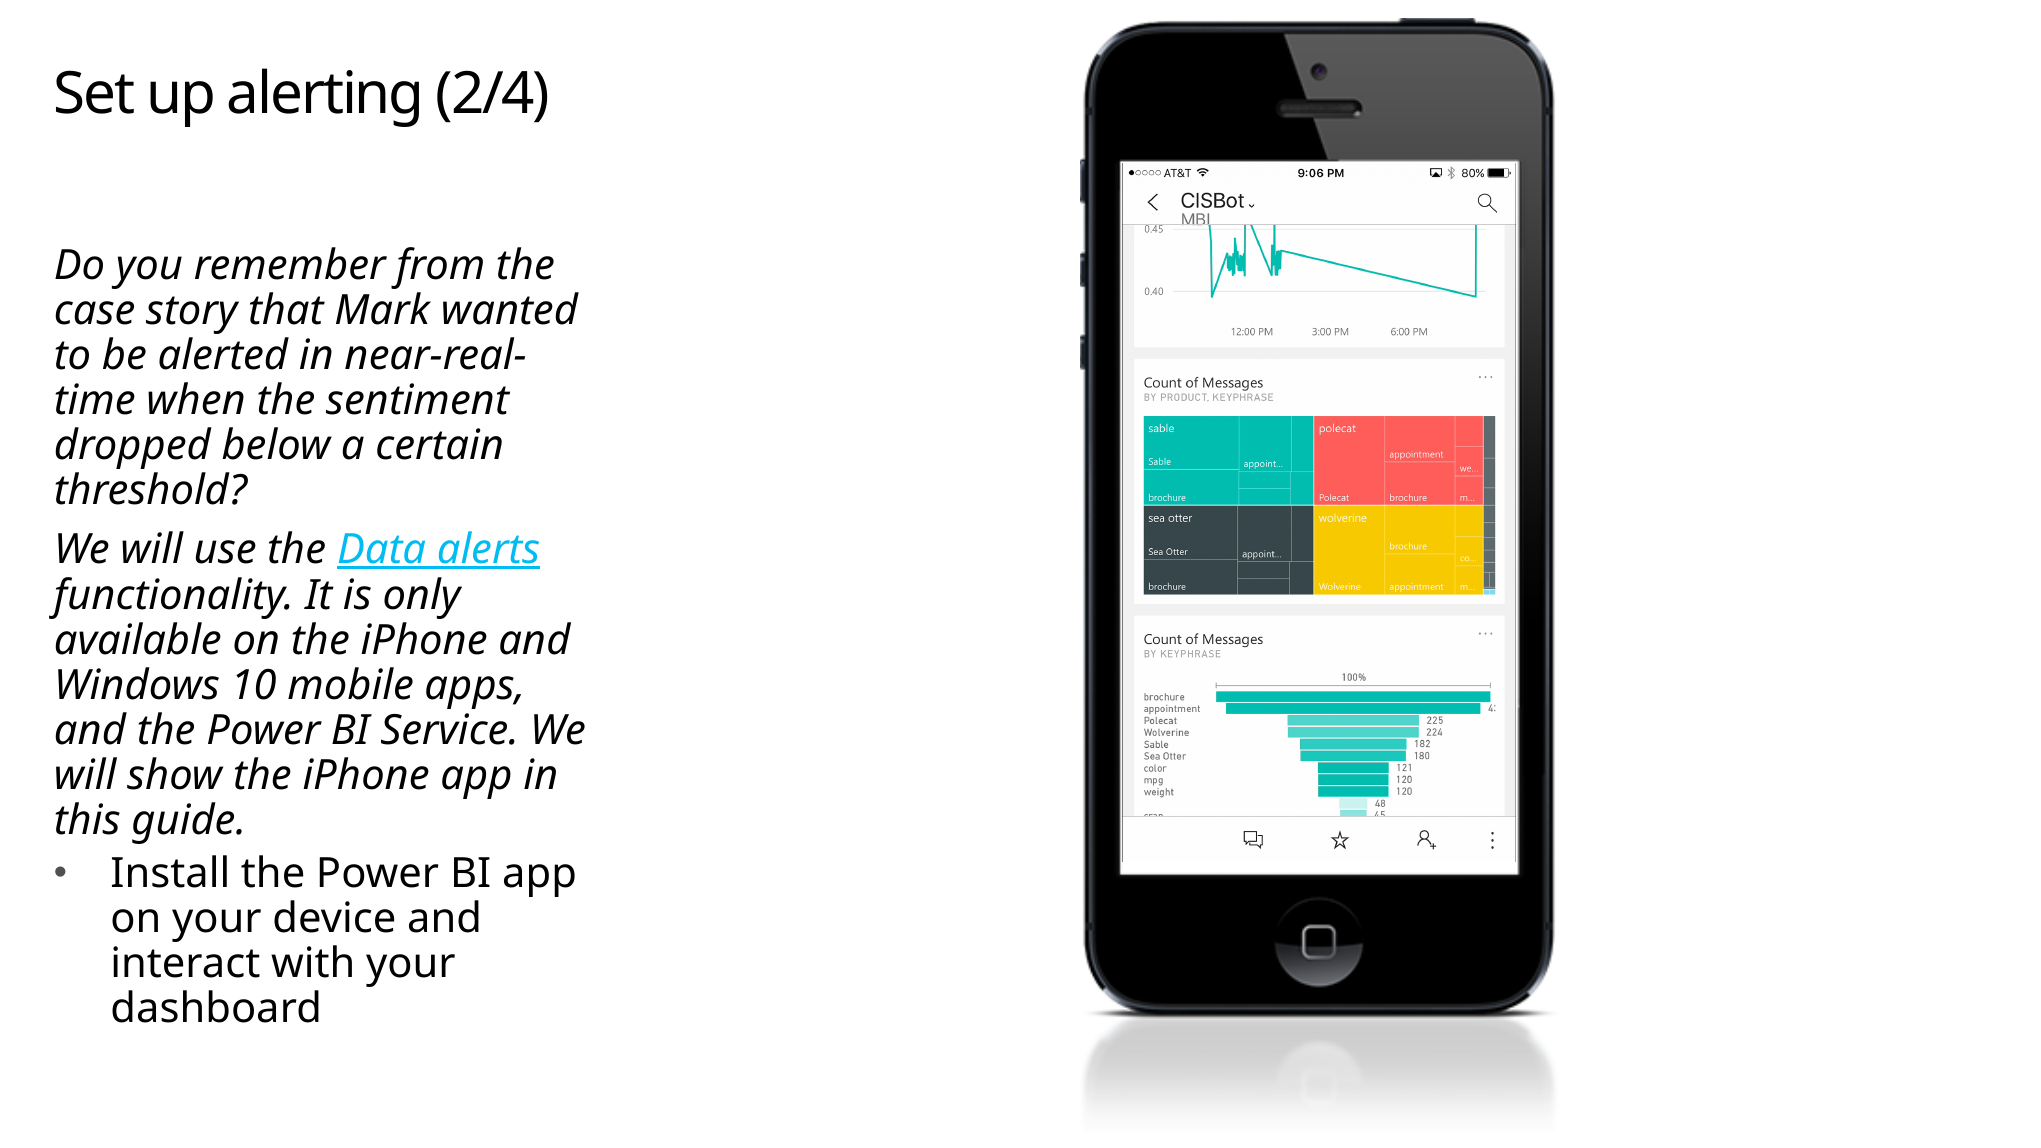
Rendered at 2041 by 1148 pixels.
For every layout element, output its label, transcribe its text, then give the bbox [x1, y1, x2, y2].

picture [1079, 18, 1576, 1132]
list Do you remember from the case story that Mark wanted to be alerted in near-real-time when the sentiment dropped below a certain threshold? We will use the Data alerts functionality. It is only available on the iPhone and Windows 10 mobile apps, and the Power BI Service. We will show the iPhone app in this guide. Install the Power BI app on your device and interact with your dashboard [30, 228, 616, 1052]
title Set up alerting (2/4) [30, 48, 616, 143]
